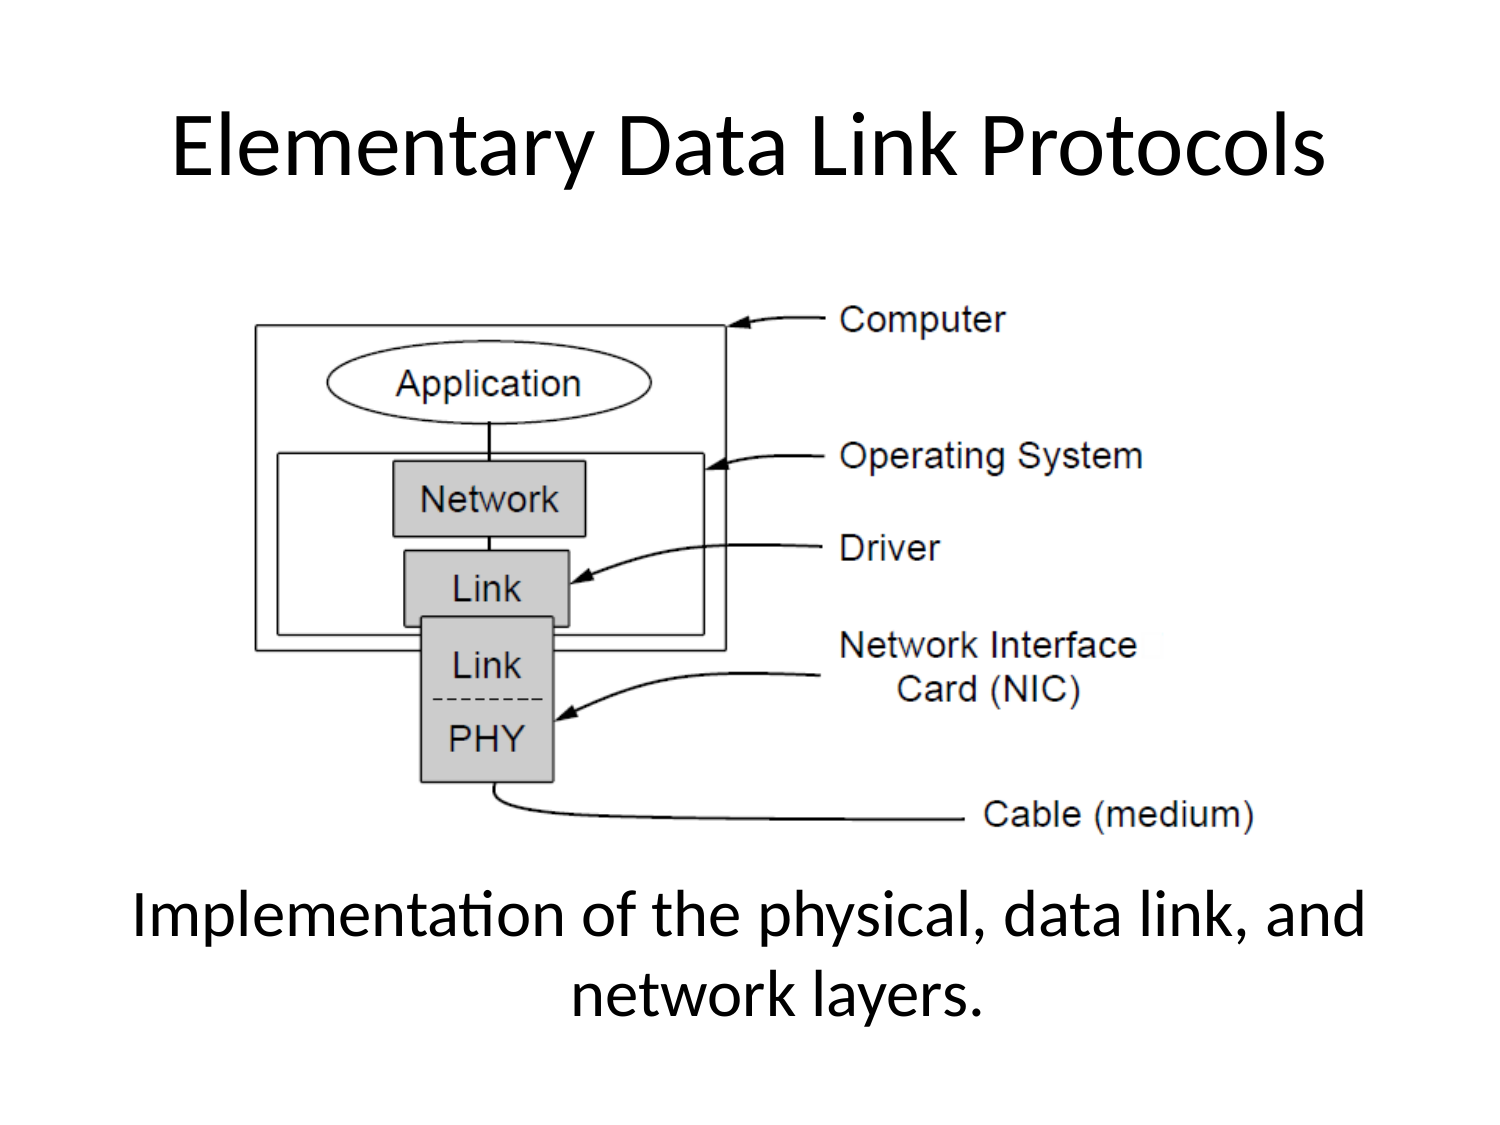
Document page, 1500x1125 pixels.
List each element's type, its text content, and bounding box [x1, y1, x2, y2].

list Implementation of the physical, data link, and network layers. [112, 862, 1388, 1038]
picture [219, 265, 1281, 860]
title Elementary Data Link Protocols [75, 45, 1425, 233]
